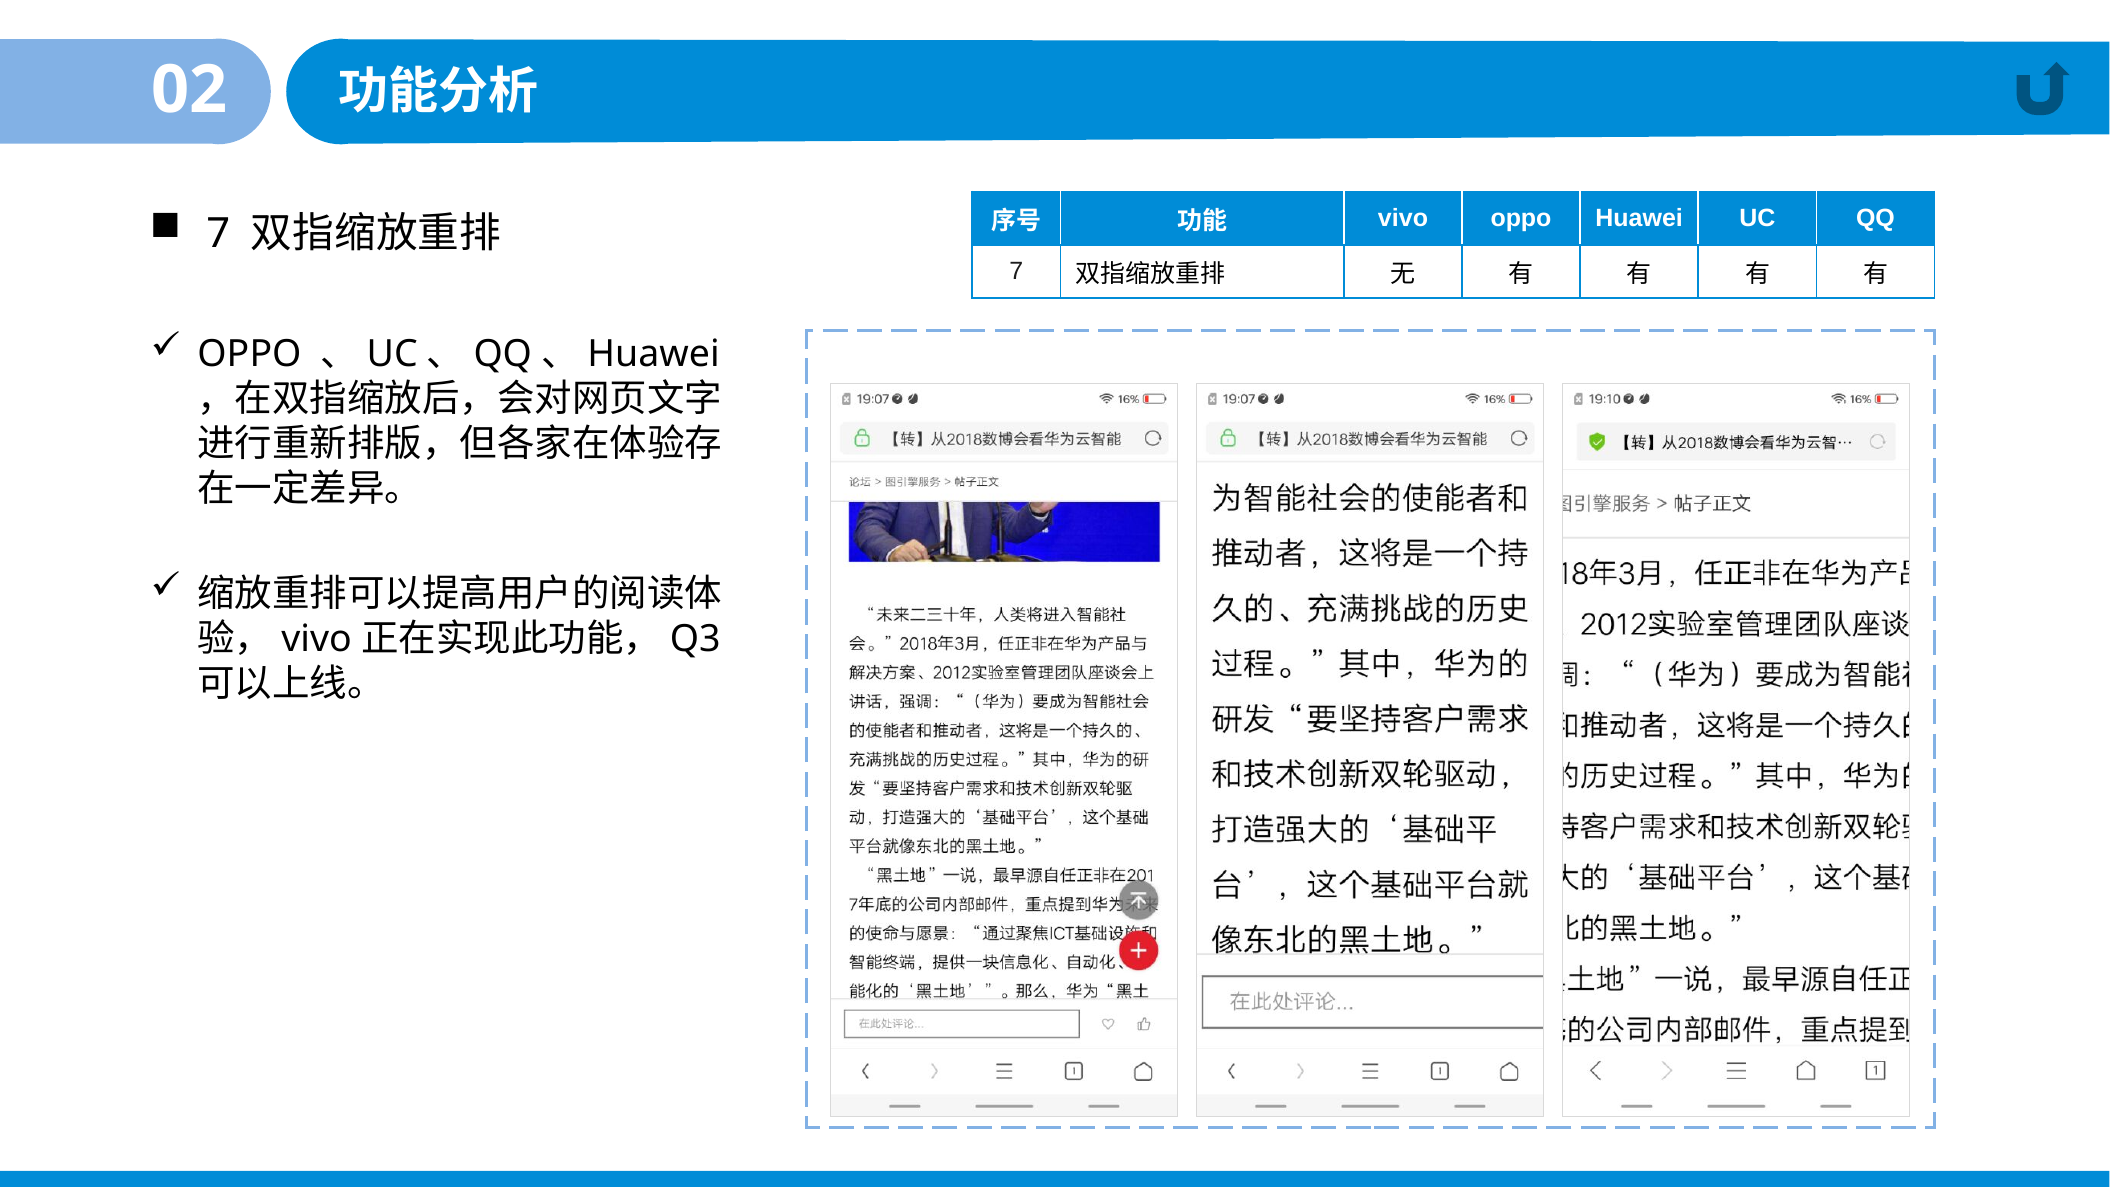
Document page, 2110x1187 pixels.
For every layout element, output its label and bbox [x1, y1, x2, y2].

text_box [806, 330, 1935, 1128]
text_box [0, 38, 2110, 1187]
